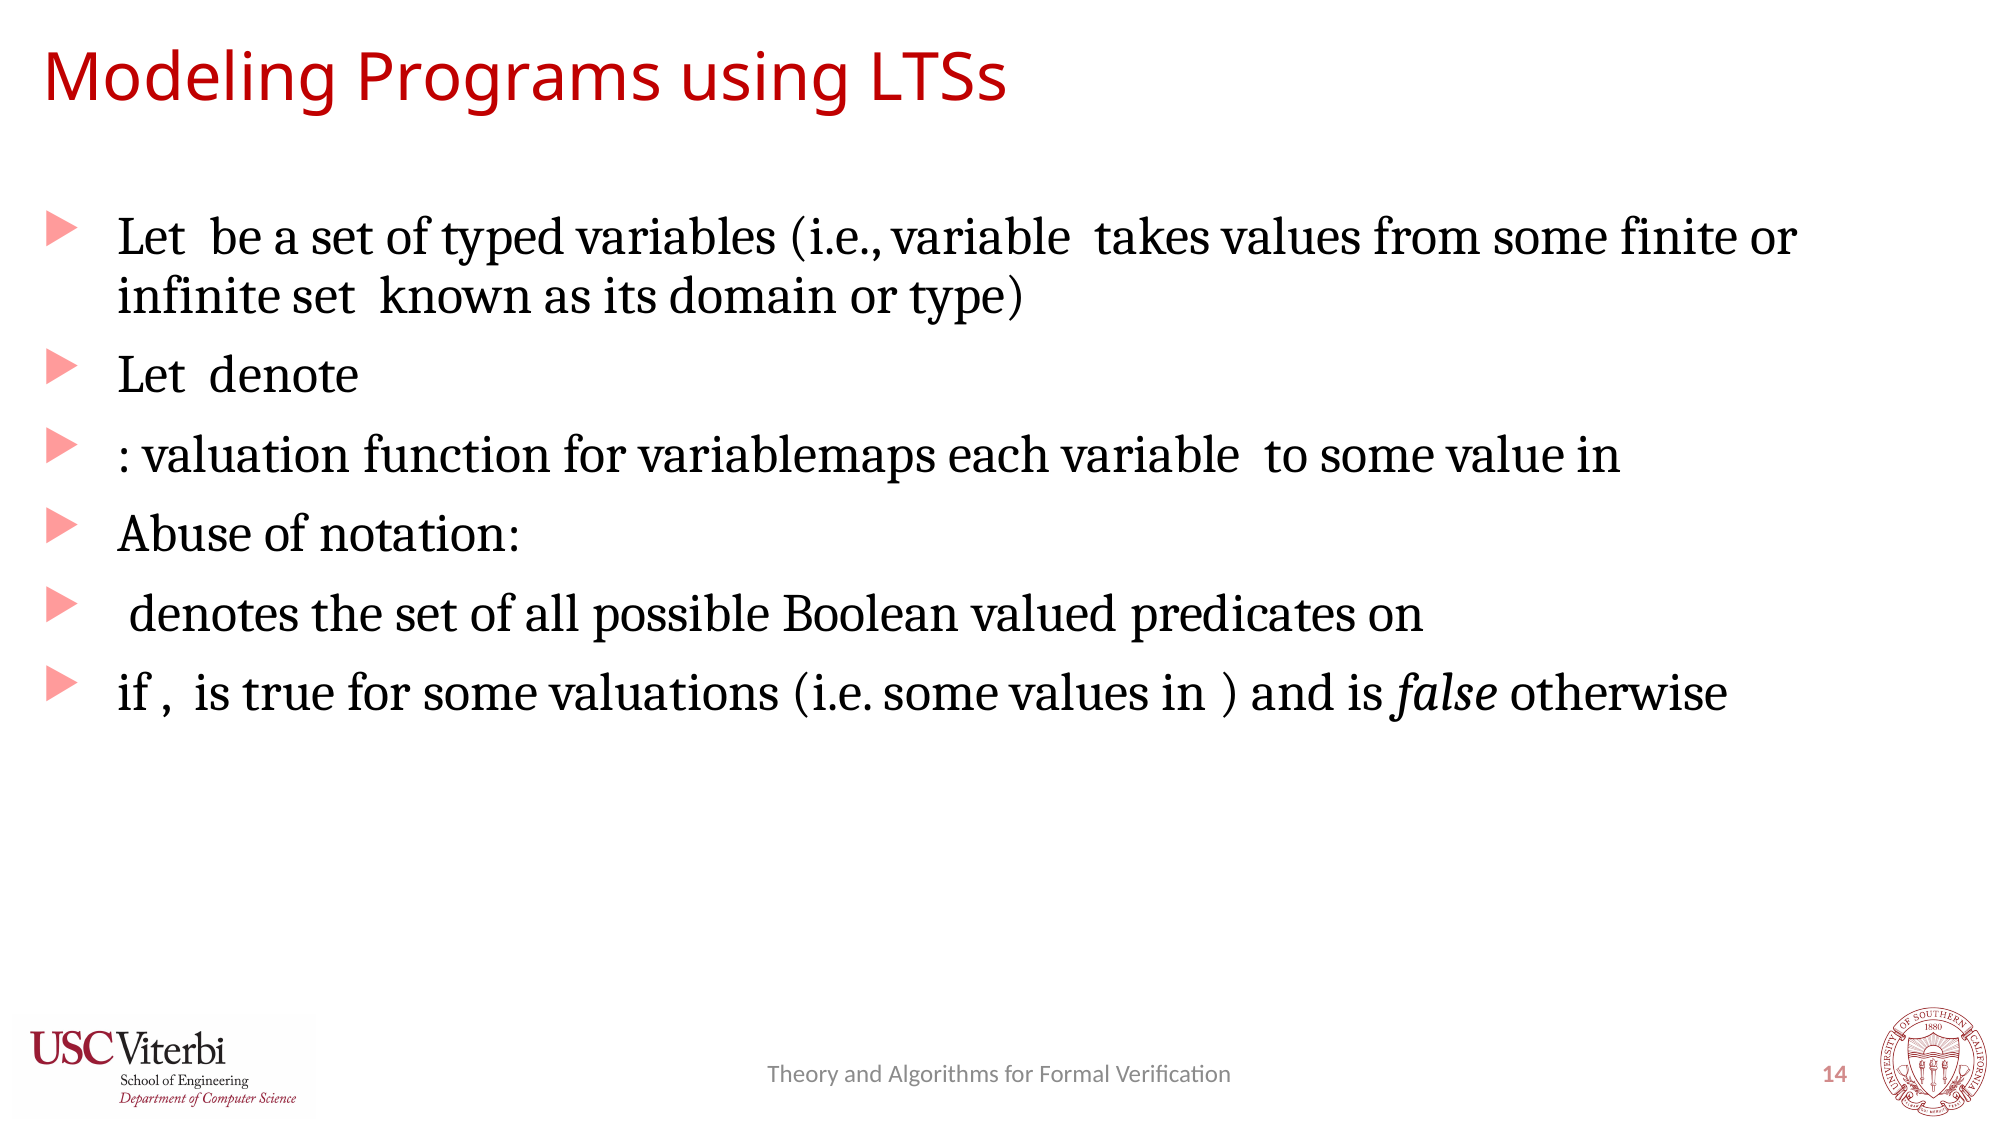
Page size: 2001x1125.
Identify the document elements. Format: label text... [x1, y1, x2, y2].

title Modeling Programs using LTSs [27, 18, 1819, 141]
picture [12, 1014, 316, 1119]
picture [1879, 1002, 1988, 1119]
footer Theory and Algorithms for Formal Verification [662, 1042, 1338, 1103]
slide_number 14 [1684, 1042, 1863, 1103]
